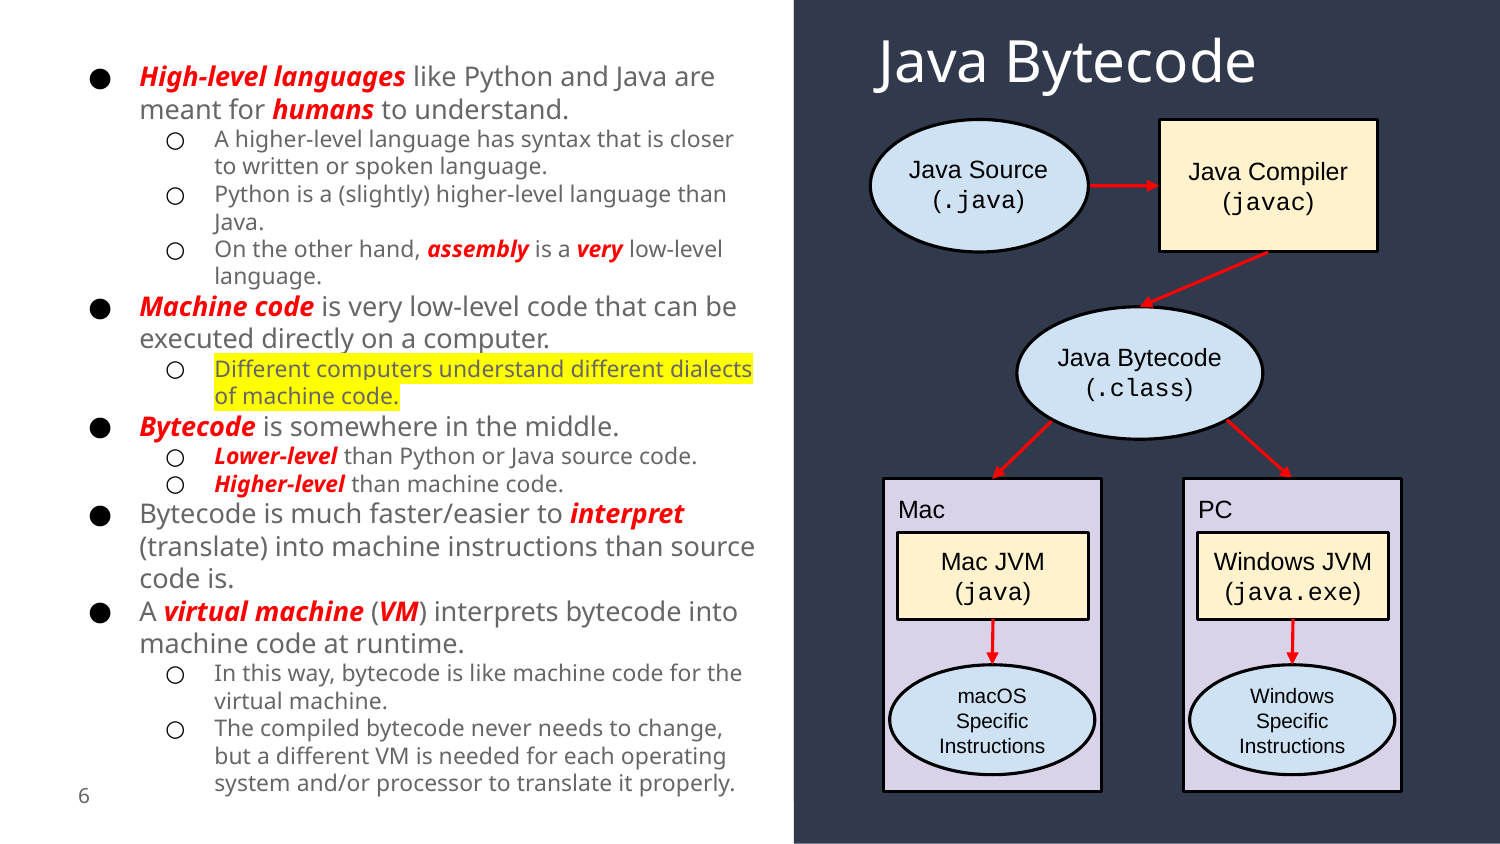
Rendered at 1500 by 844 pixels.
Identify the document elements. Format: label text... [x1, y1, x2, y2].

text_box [1091, 119, 1378, 253]
list High-level languages like Python and Java are meant for humans to understand. A higher-level language has syntax that is closer to written or spoken language. Python is a (slightly) higher-level language than Java. On the other hand, assembly is a very low-level language. Machine code is very low-level code that can be executed directly on a computer. Different computers understand different dialects of machine code. Bytecode is somewhere in the middle. Lower-level than Python or Java source code. Higher-level than machine code. Bytecode is much faster/easier to interpret (translate) into machine instructions than source code is. A virtual machine (VM) interprets bytecode into machine code at runtime. In this way, bytecode is like machine code for the virtual machine. The compiled bytecode never needs to change, but a different VM is needed for each operating system and/or processor to translate it properly. [49, 44, 771, 812]
slide_number 6 [14, 764, 105, 830]
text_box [1182, 419, 1402, 792]
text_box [882, 419, 1102, 792]
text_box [869, 117, 1089, 253]
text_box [1016, 251, 1269, 440]
title Java Bytecode [863, 7, 1472, 112]
